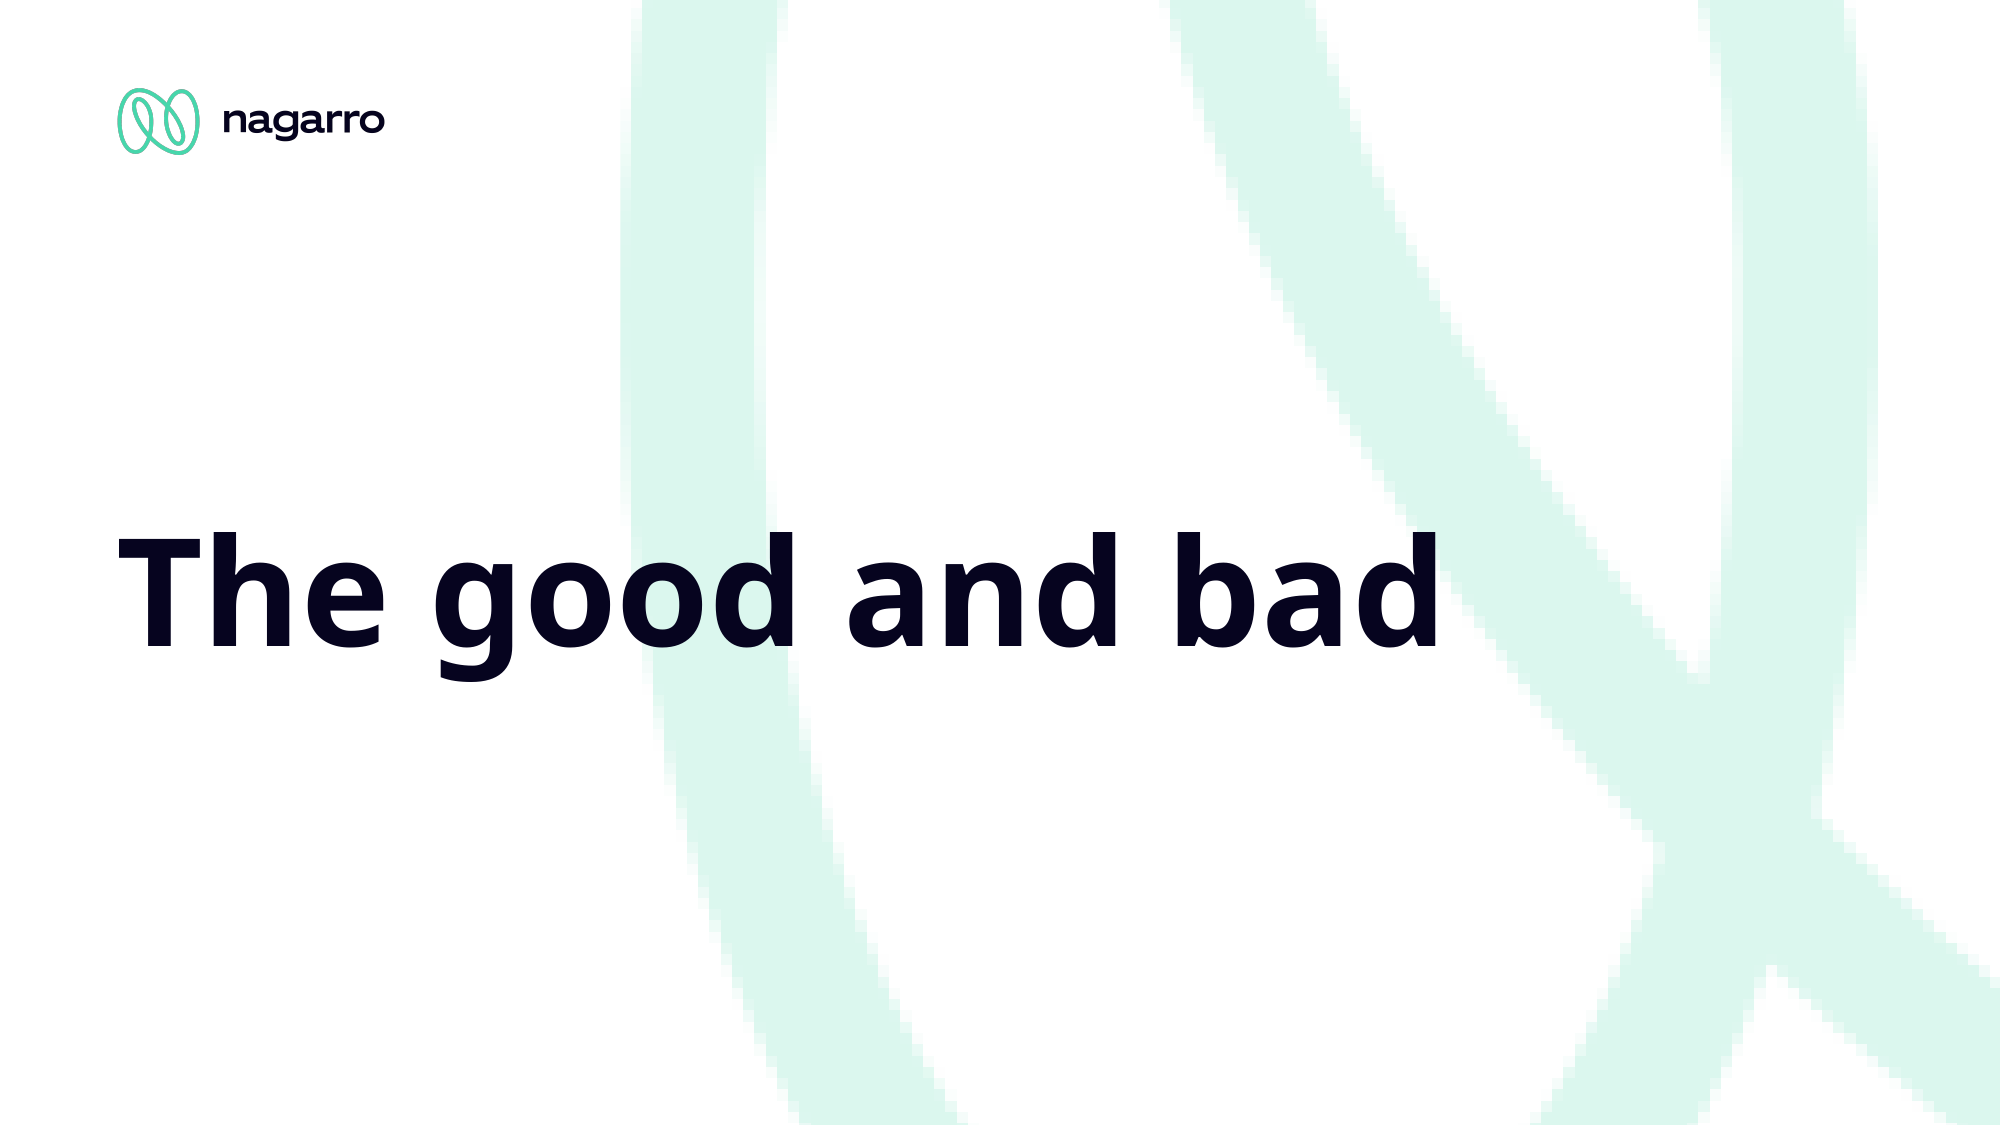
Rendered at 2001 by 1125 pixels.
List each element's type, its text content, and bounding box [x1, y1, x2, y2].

title The good and bad [104, 487, 1707, 685]
picture [88, 0, 414, 244]
